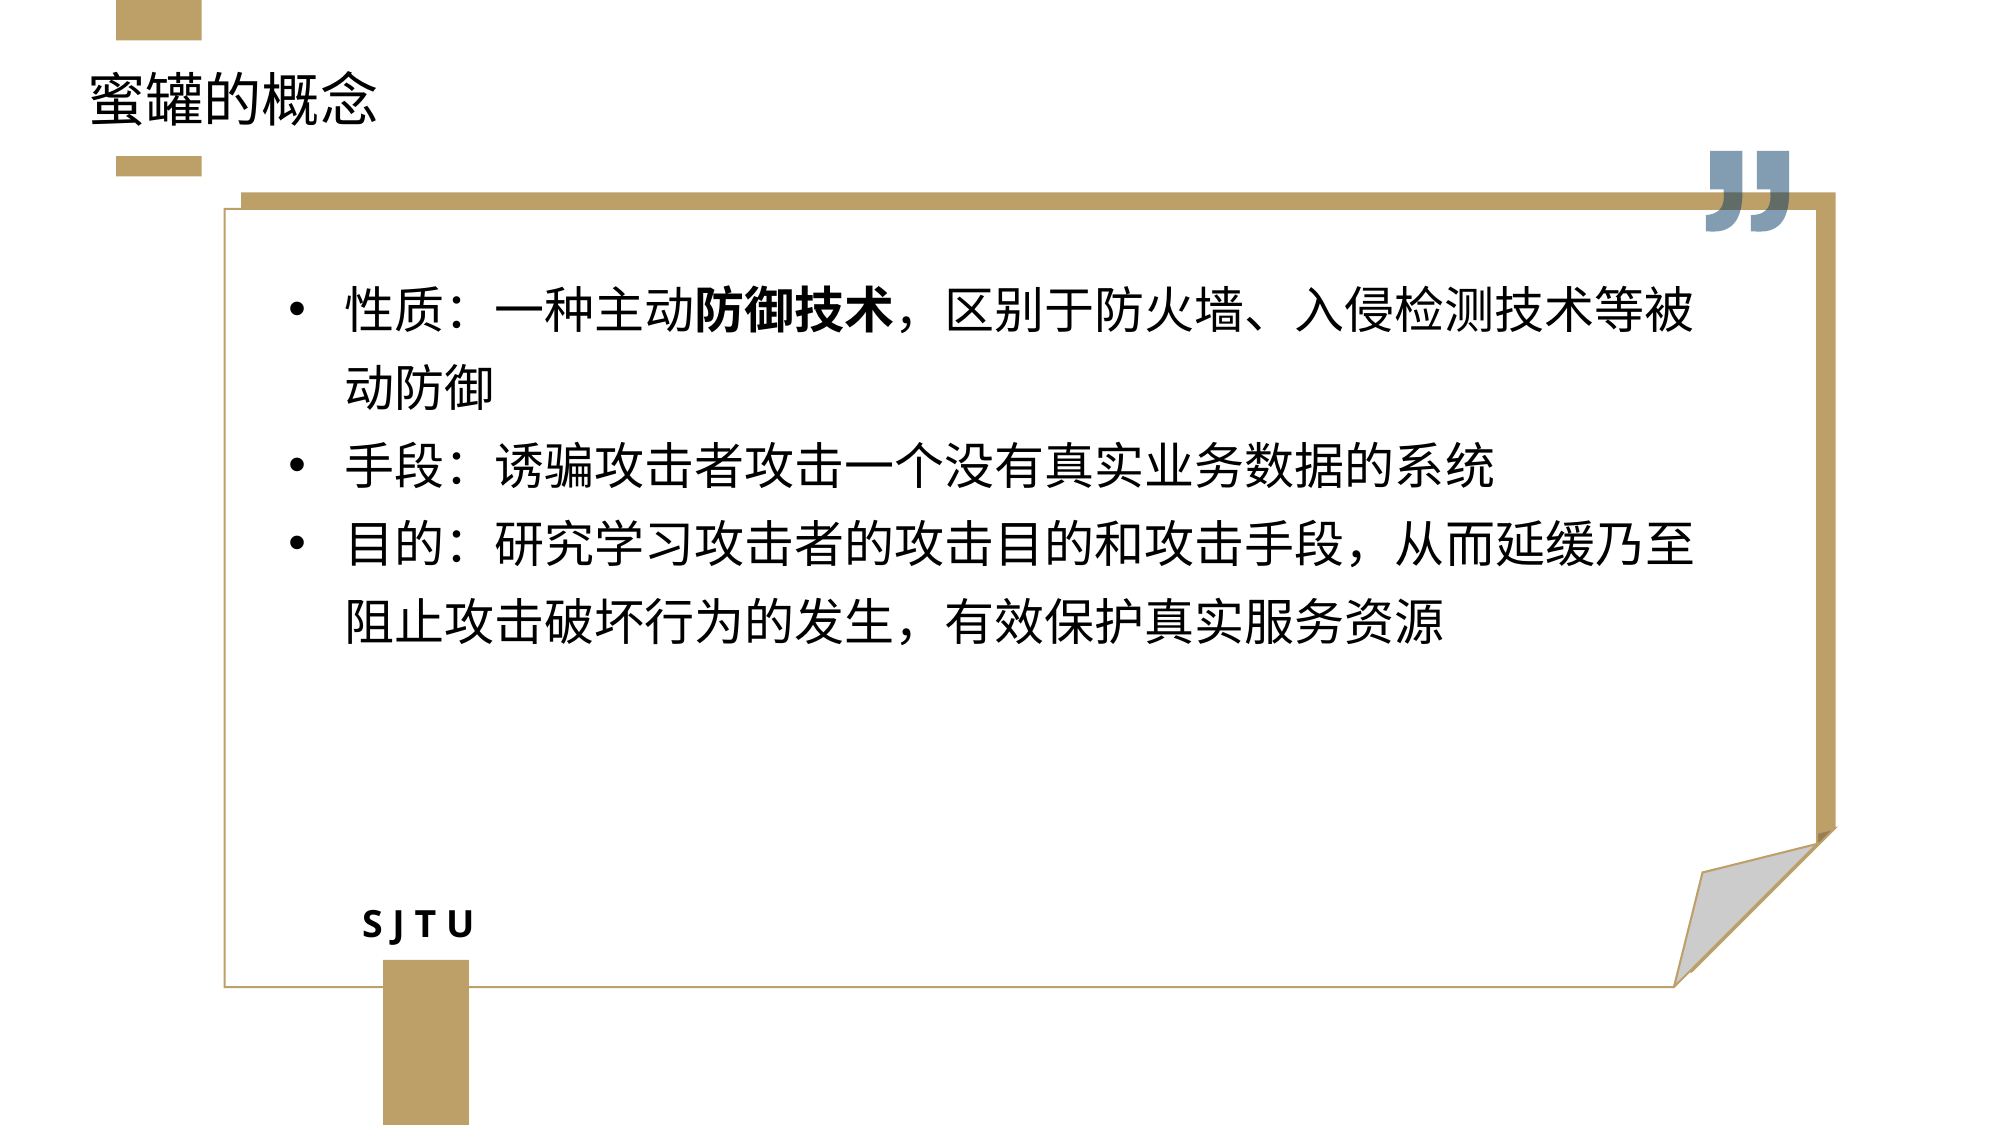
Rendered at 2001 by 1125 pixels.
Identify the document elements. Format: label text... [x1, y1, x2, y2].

text_box 蜜罐的概念 [72, 55, 1884, 141]
text_box 性质：一种主动防御技术，区别于防火墙、入侵检测技术等被动防御 手段：诱骗攻击者攻击一个没有真实业务数据的系统 目的：研究学习攻击者的攻击目的和攻击手段，从而延缓乃至阻止攻击破坏行为的发生，有效保护真实服务资源 [273, 253, 1727, 658]
